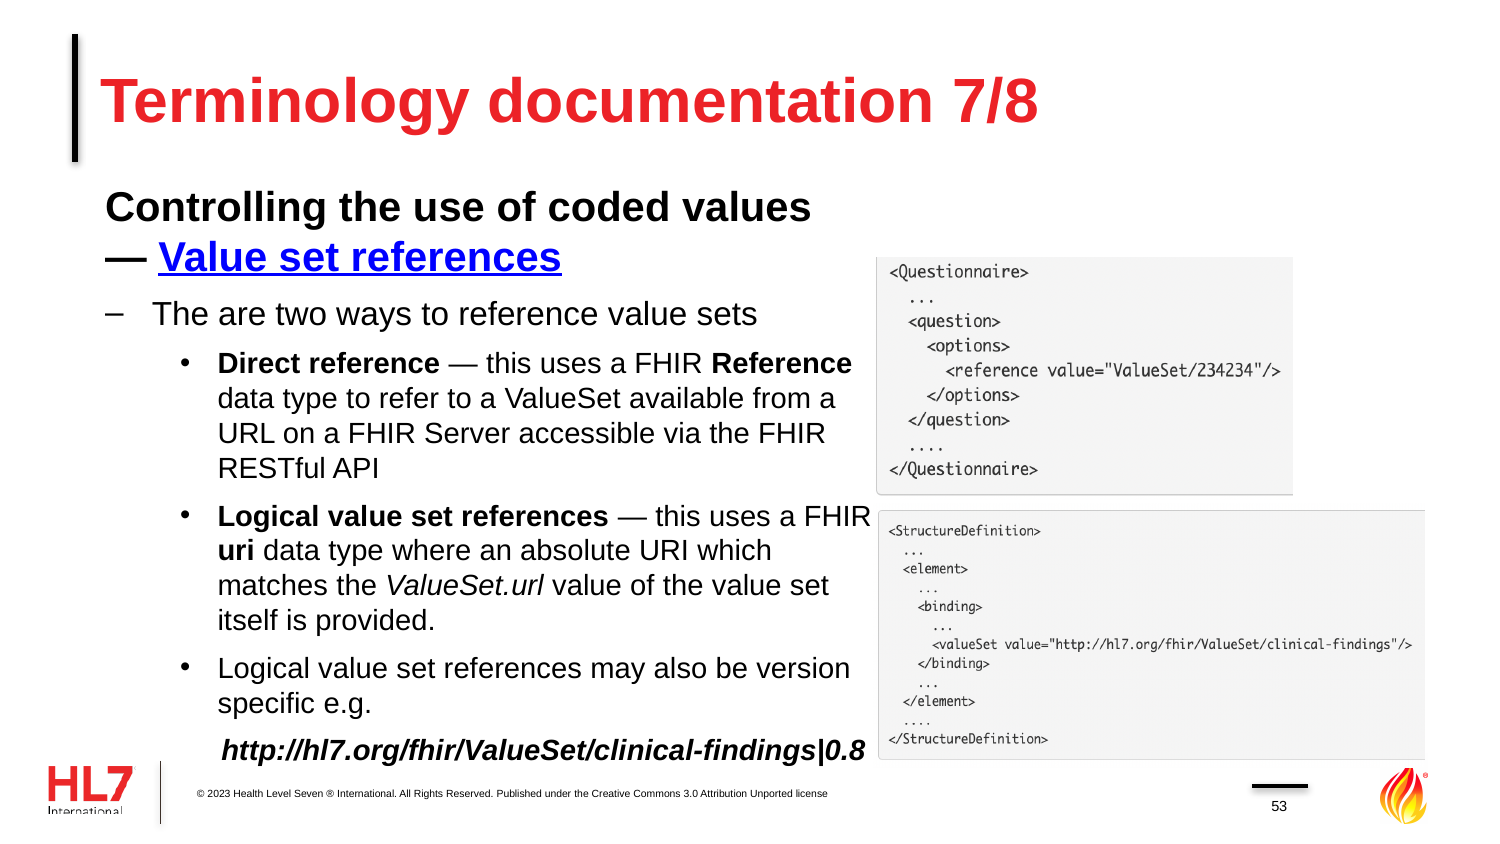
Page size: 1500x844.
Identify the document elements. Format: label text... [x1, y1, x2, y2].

title Terminology documentation 7/8 [100, 33, 1451, 163]
picture [872, 503, 1428, 824]
footer © 2023 Health Level Seven ® International. All Rights Reserved. Published under the Creative Commons 3.0 Attribution Unported license [196, 786, 941, 813]
picture [872, 256, 1293, 501]
slide_number 53 [1257, 788, 1302, 815]
list Controlling the use of coded values — Value set references The are two ways to reference value sets Direct reference — this uses a FHIR Reference data type to refer to a ValueSet available from a URL on a FHIR Server accessible via the FHIR RESTful API Logical value set references — this uses a FHIR uri data type where an absolute URI which matches the ValueSet.url value of the value set itself is provided. Logical value set references may also be version specific e.g. http://hl7.org/fhir/ValueSet/clinical-findings|0.8 [30, 179, 873, 764]
